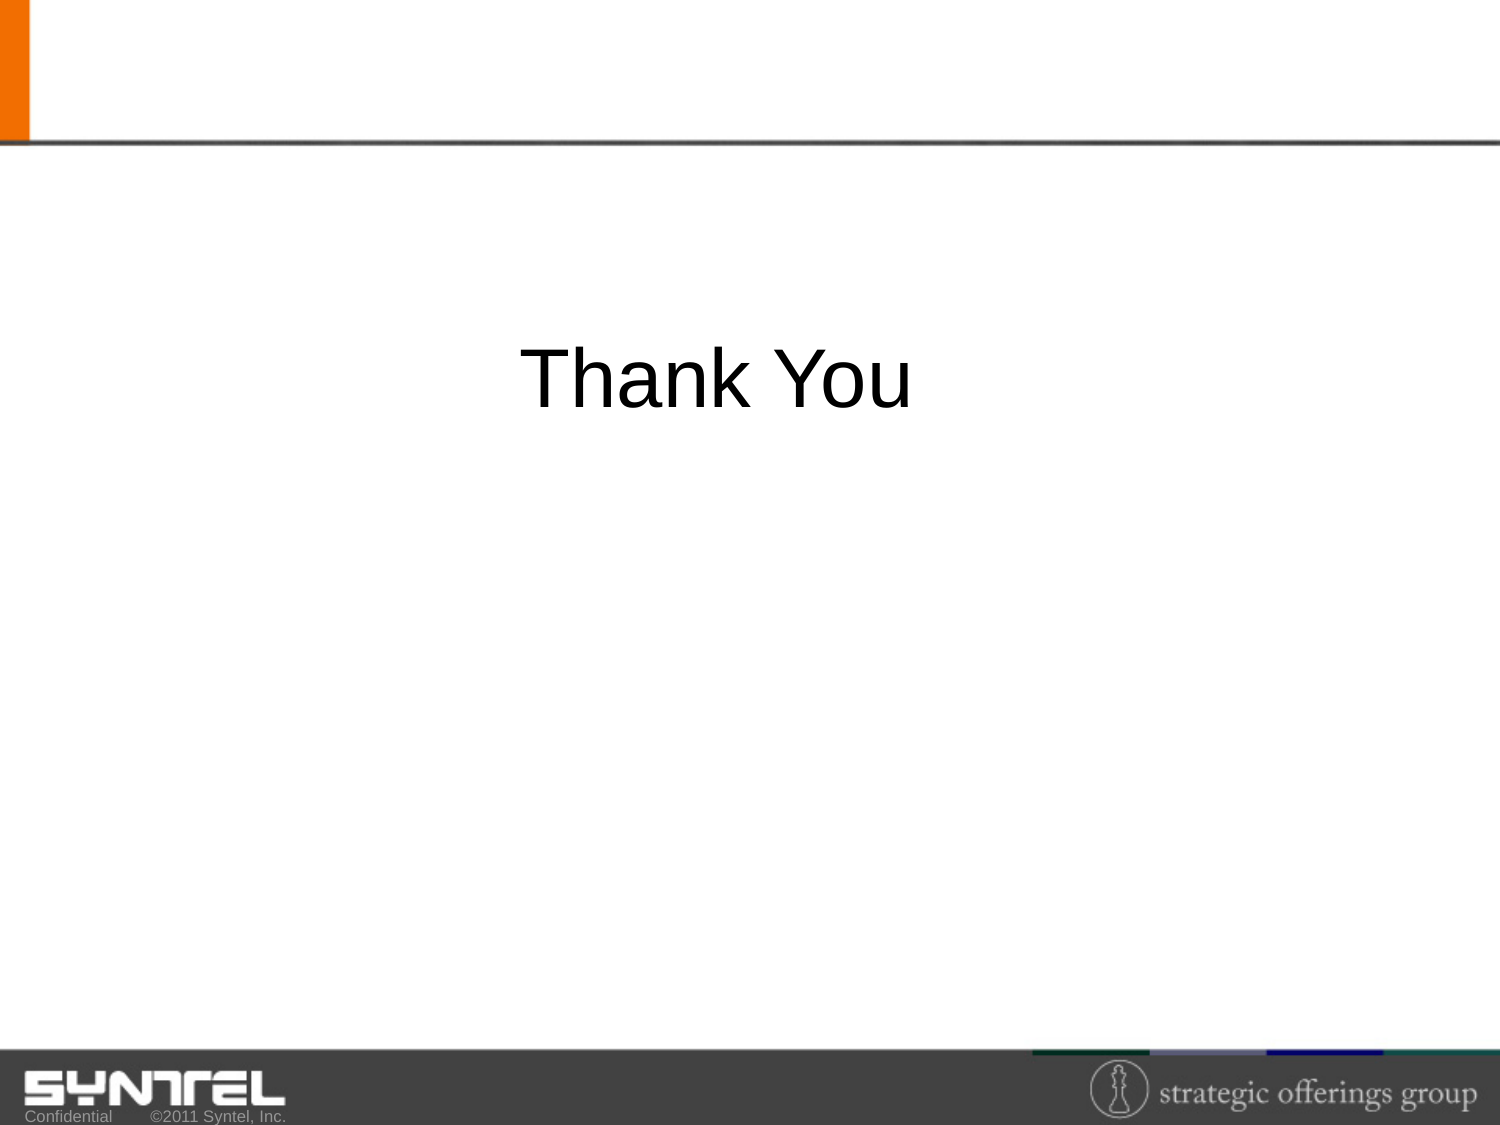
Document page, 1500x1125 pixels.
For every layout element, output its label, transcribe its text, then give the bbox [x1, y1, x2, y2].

list Thank You [74, 74, 1426, 1006]
picture [0, 0, 1500, 1125]
